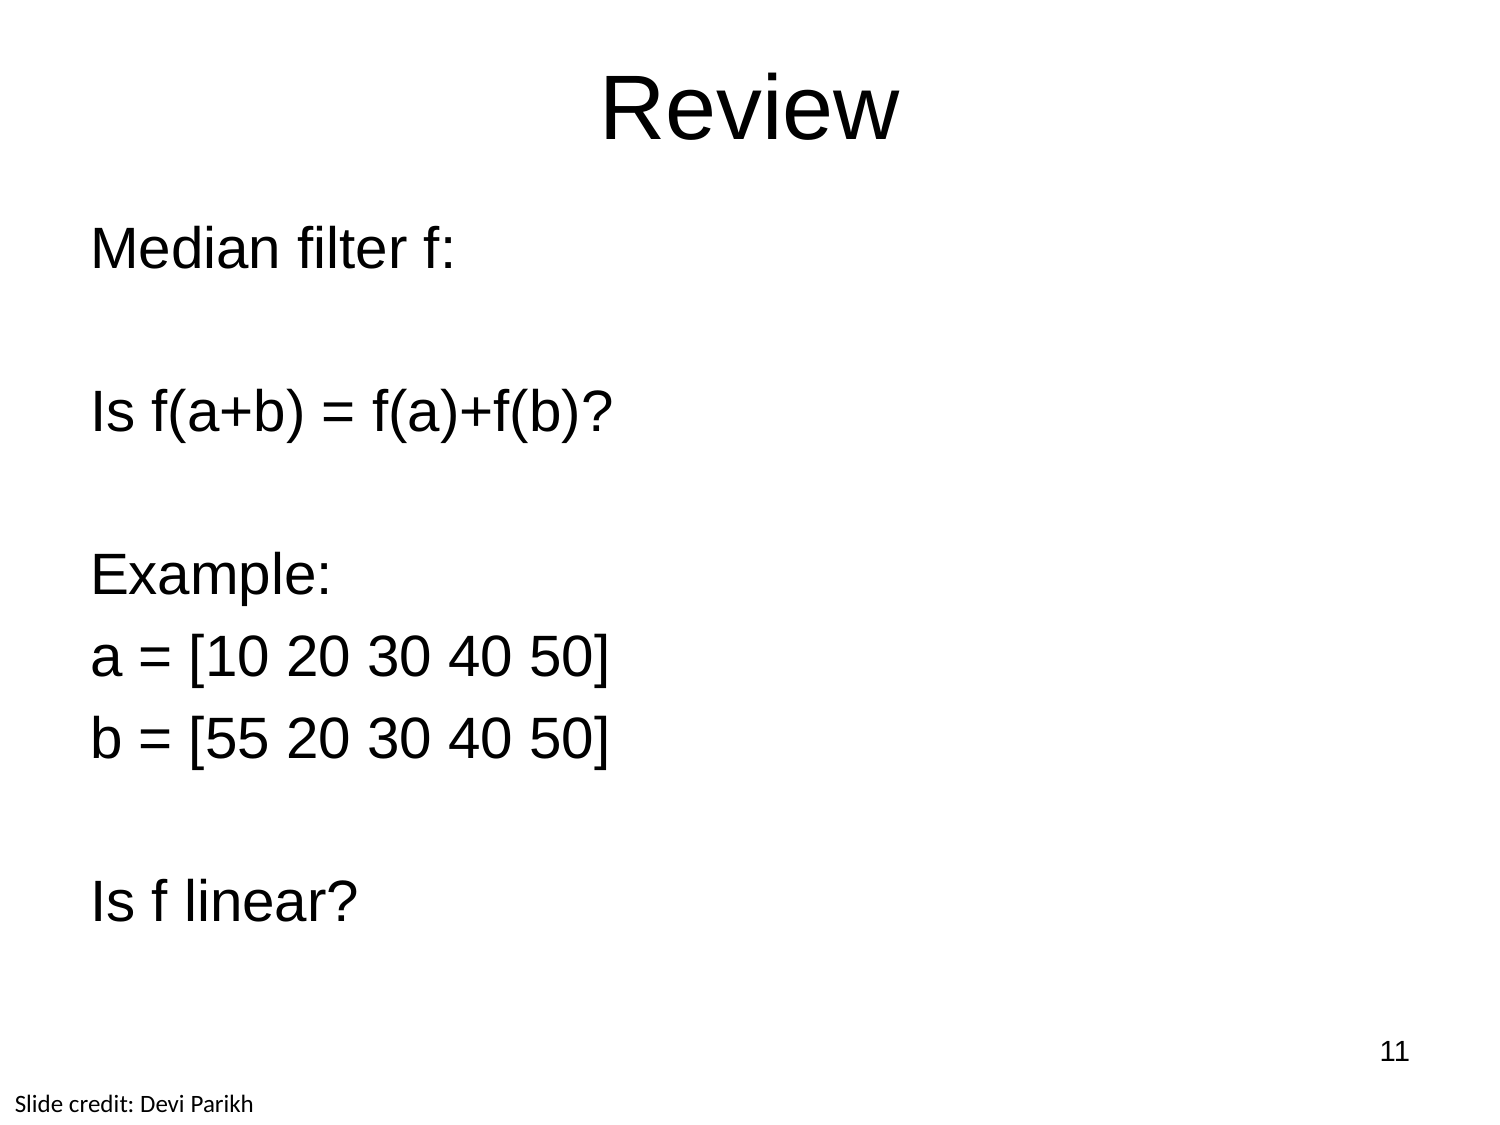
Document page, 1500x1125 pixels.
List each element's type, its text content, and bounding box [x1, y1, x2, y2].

slide_number 11 [1074, 1024, 1426, 1103]
title Review [74, 8, 1426, 197]
list Median filter f: Is f(a+b) = f(a)+f(b)? Example: a = [10 20 30 40 50] b = [55 20 30 40 50] Is f linear? [74, 202, 1426, 1006]
text_box Slide credit: Devi Parikh [0, 1079, 413, 1125]
